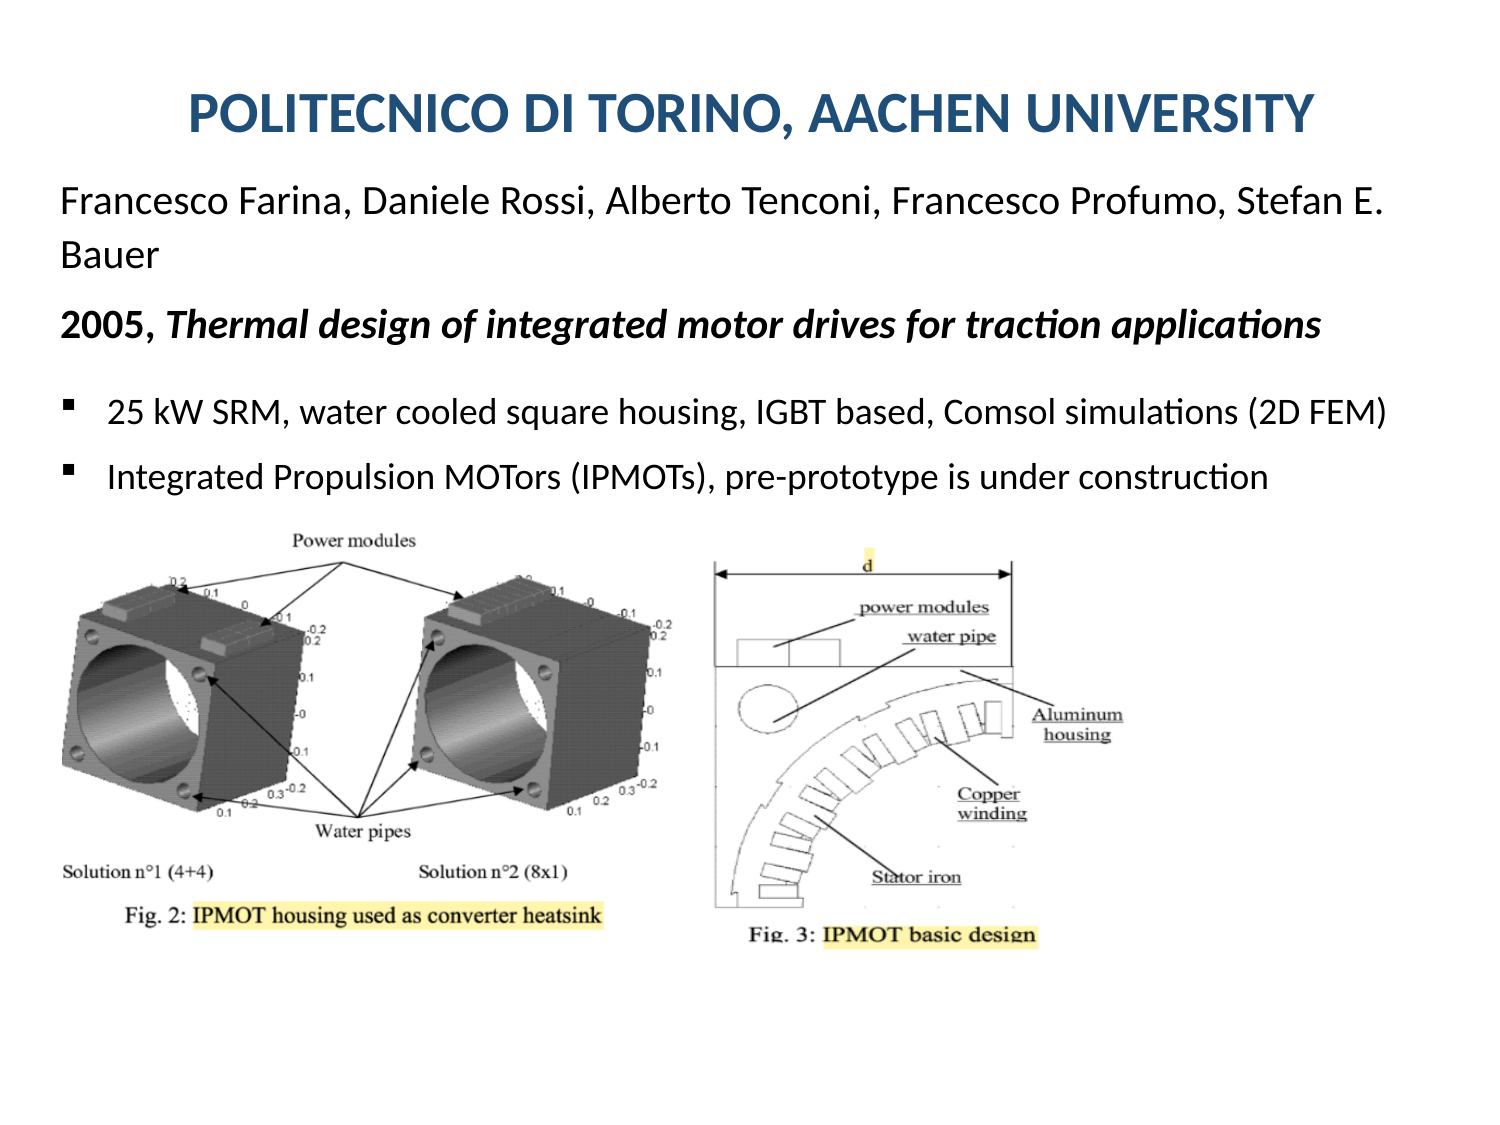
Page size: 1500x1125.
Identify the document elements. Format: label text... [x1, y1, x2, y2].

text_box 25 kW SRM, water cooled square housing, IGBT based, Comsol simulations (2D FEM) Integrated Propulsion MOTors (IPMOTs), pre-prototype is under construction [45, 376, 1467, 505]
picture [697, 528, 1142, 955]
text_box Francesco Farina, Daniele Rossi, Alberto Tenconi, Francesco Profumo, Stefan E. Bauer 2005, Thermal design of integrated motor drives for traction applications [45, 162, 1467, 355]
text_box POLITECNICO DI TORINO, AACHEN UNIVERSITY [78, 66, 1425, 151]
picture [62, 528, 681, 941]
